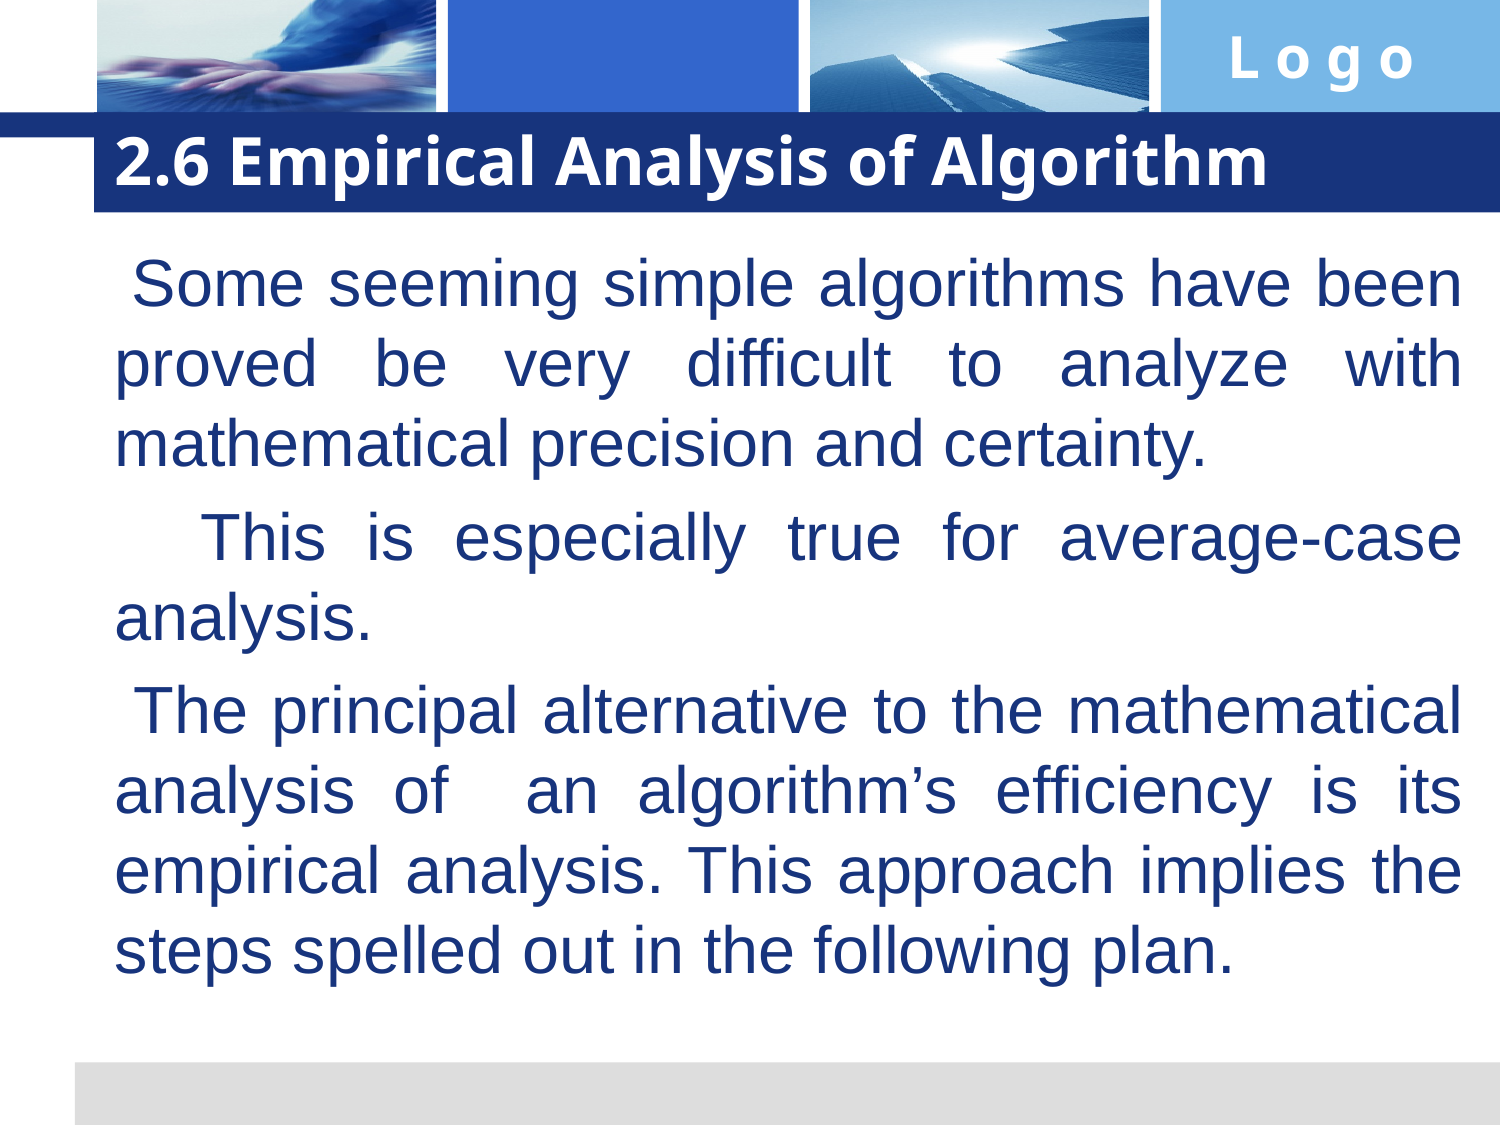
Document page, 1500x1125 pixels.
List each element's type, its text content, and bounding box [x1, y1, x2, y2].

picture [97, 0, 437, 112]
list Some seeming simple algorithms have been proved be very difficult to analyze with mathematical precision and certainty. This is especially true for average-case analysis. The principal alternative to the mathematical analysis of an algorithm’s efficiency is its empirical analysis. This approach implies the steps spelled out in the following plan. [24, 232, 1480, 1034]
picture [810, 0, 1150, 112]
title 2.6 Empirical Analysis of Algorithm [99, 112, 1480, 206]
